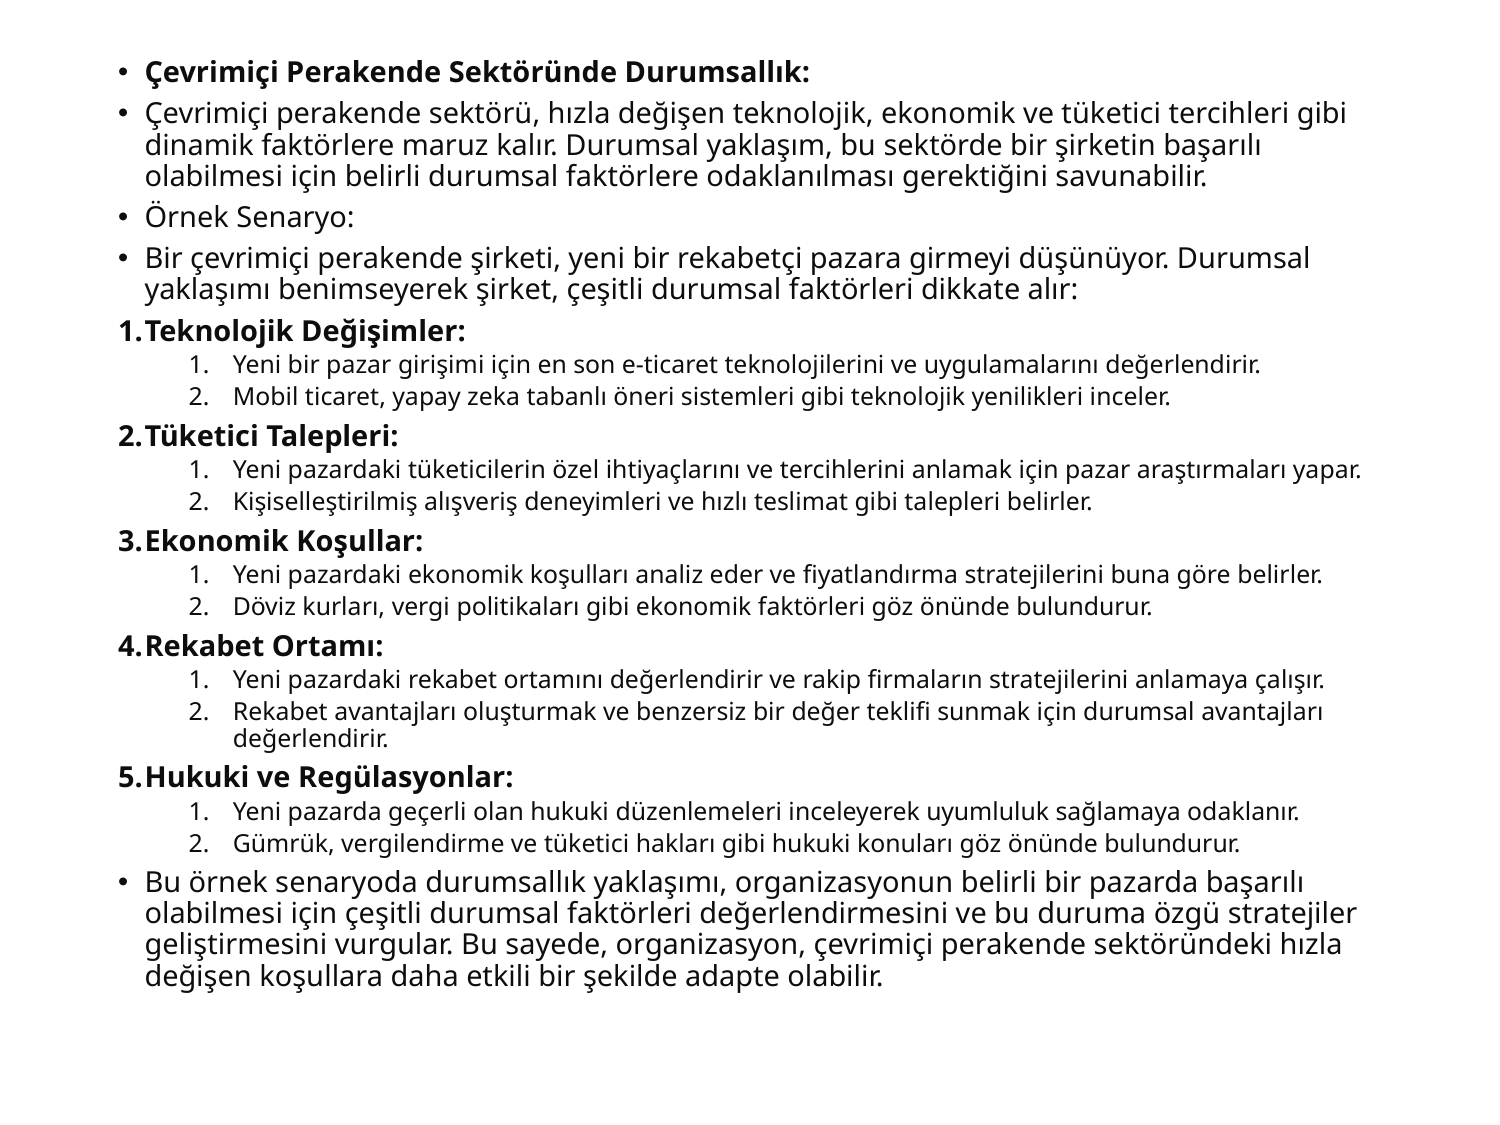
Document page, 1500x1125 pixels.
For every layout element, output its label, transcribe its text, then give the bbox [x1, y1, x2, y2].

list Çevrimiçi Perakende Sektöründe Durumsallık: Çevrimiçi perakende sektörü, hızla değişen teknolojik, ekonomik ve tüketici tercihleri gibi dinamik faktörlere maruz kalır. Durumsal yaklaşım, bu sektörde bir şirketin başarılı olabilmesi için belirli durumsal faktörlere odaklanılması gerektiğini savunabilir. Örnek Senaryo: Bir çevrimiçi perakende şirketi, yeni bir rekabetçi pazara girmeyi düşünüyor. Durumsal yaklaşımı benimseyerek şirket, çeşitli durumsal faktörleri dikkate alır: Teknolojik Değişimler: Yeni bir pazar girişimi için en son e-ticaret teknolojilerini ve uygulamalarını değerlendirir. Mobil ticaret, yapay zeka tabanlı öneri sistemleri gibi teknolojik yenilikleri inceler. Tüketici Talepleri: Yeni pazardaki tüketicilerin özel ihtiyaçlarını ve tercihlerini anlamak için pazar araştırmaları yapar. Kişiselleştirilmiş alışveriş deneyimleri ve hızlı teslimat gibi talepleri belirler. Ekonomik Koşullar: Yeni pazardaki ekonomik koşulları analiz eder ve fiyatlandırma stratejilerini buna göre belirler. Döviz kurları, vergi politikaları gibi ekonomik faktörleri göz önünde bulundurur. Rekabet Ortamı: Yeni pazardaki rekabet ortamını değerlendirir ve rakip firmaların stratejilerini anlamaya çalışır. Rekabet avantajları oluşturmak ve benzersiz bir değer teklifi sunmak için durumsal avantajları değerlendirir. Hukuki ve Regülasyonlar: Yeni pazarda geçerli olan hukuki düzenlemeleri inceleyerek uyumluluk sağlamaya odaklanır. Gümrük, vergilendirme ve tüketici hakları gibi hukuki konuları göz önünde bulundurur. Bu örnek senaryoda durumsallık yaklaşımı, organizasyonun belirli bir pazarda başarılı olabilmesi için çeşitli durumsal faktörleri değerlendirmesini ve bu duruma özgü stratejiler geliştirmesini vurgular. Bu sayede, organizasyon, çevrimiçi perakende sektöründeki hızla değişen koşullara daha etkili bir şekilde adapte olabilir. [103, 50, 1397, 1014]
